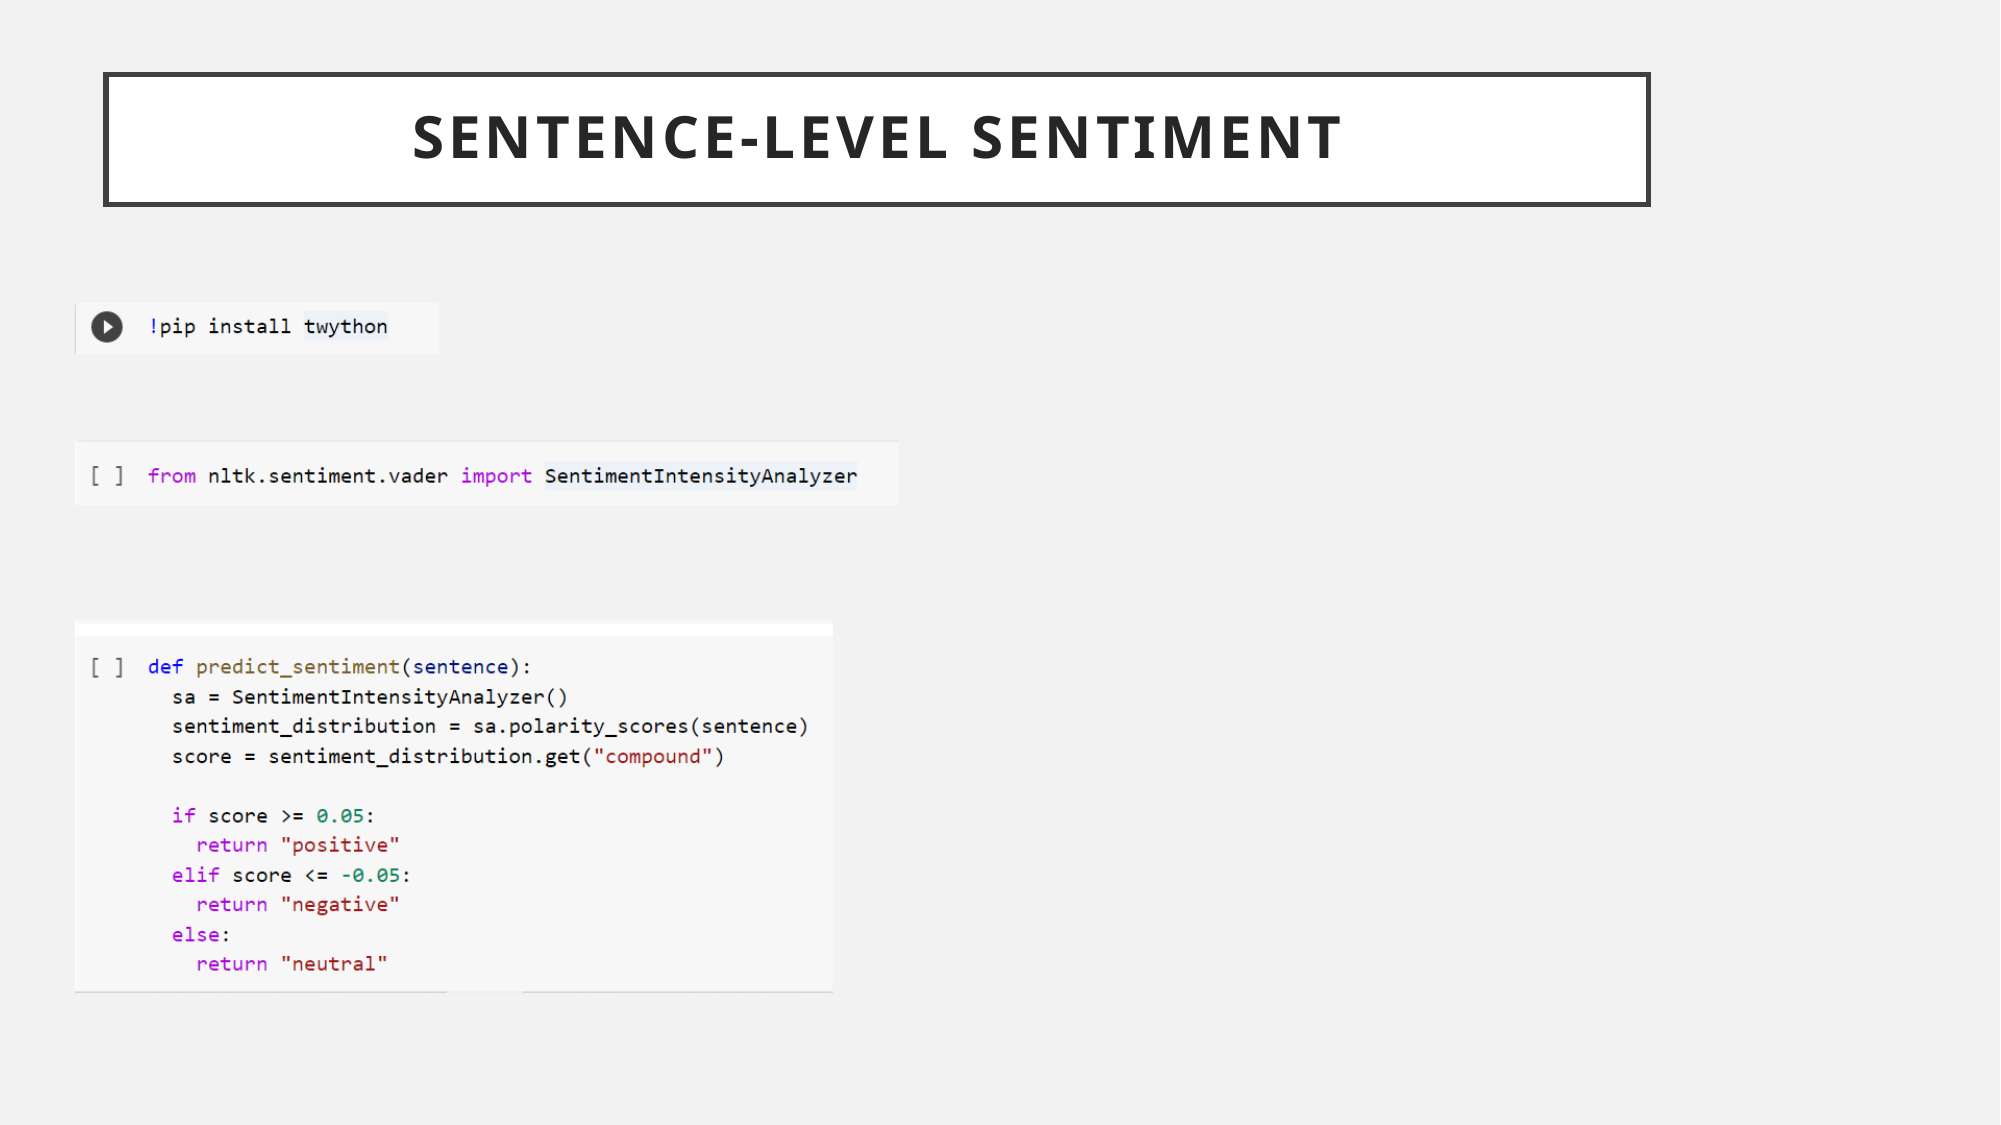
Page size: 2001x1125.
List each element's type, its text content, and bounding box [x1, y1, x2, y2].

picture [74, 620, 833, 993]
title Sentence-level sentiment [103, 72, 1651, 207]
picture [74, 303, 440, 354]
picture [74, 440, 899, 505]
